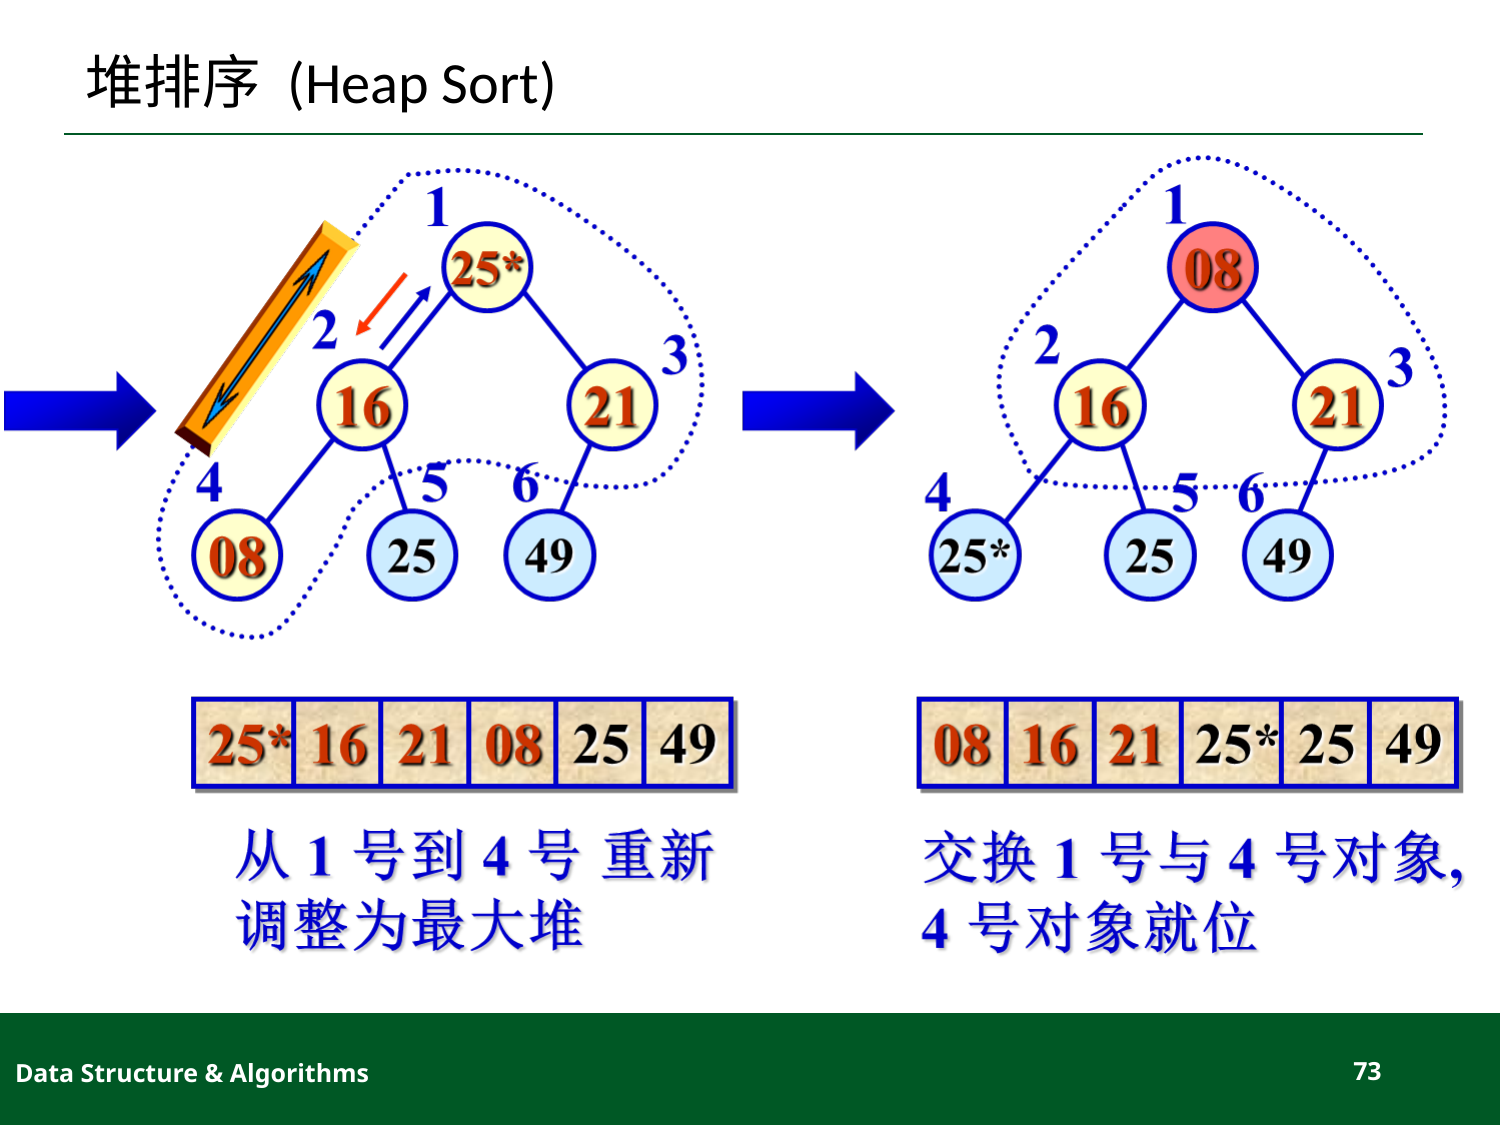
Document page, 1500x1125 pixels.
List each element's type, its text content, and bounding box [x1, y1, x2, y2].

title 堆排序 (Heap Sort) [70, 34, 1430, 135]
footer Data Structure & Algorithms [0, 1042, 507, 1103]
slide_number 73 [1059, 1042, 1397, 1103]
picture [4, 150, 1500, 1003]
